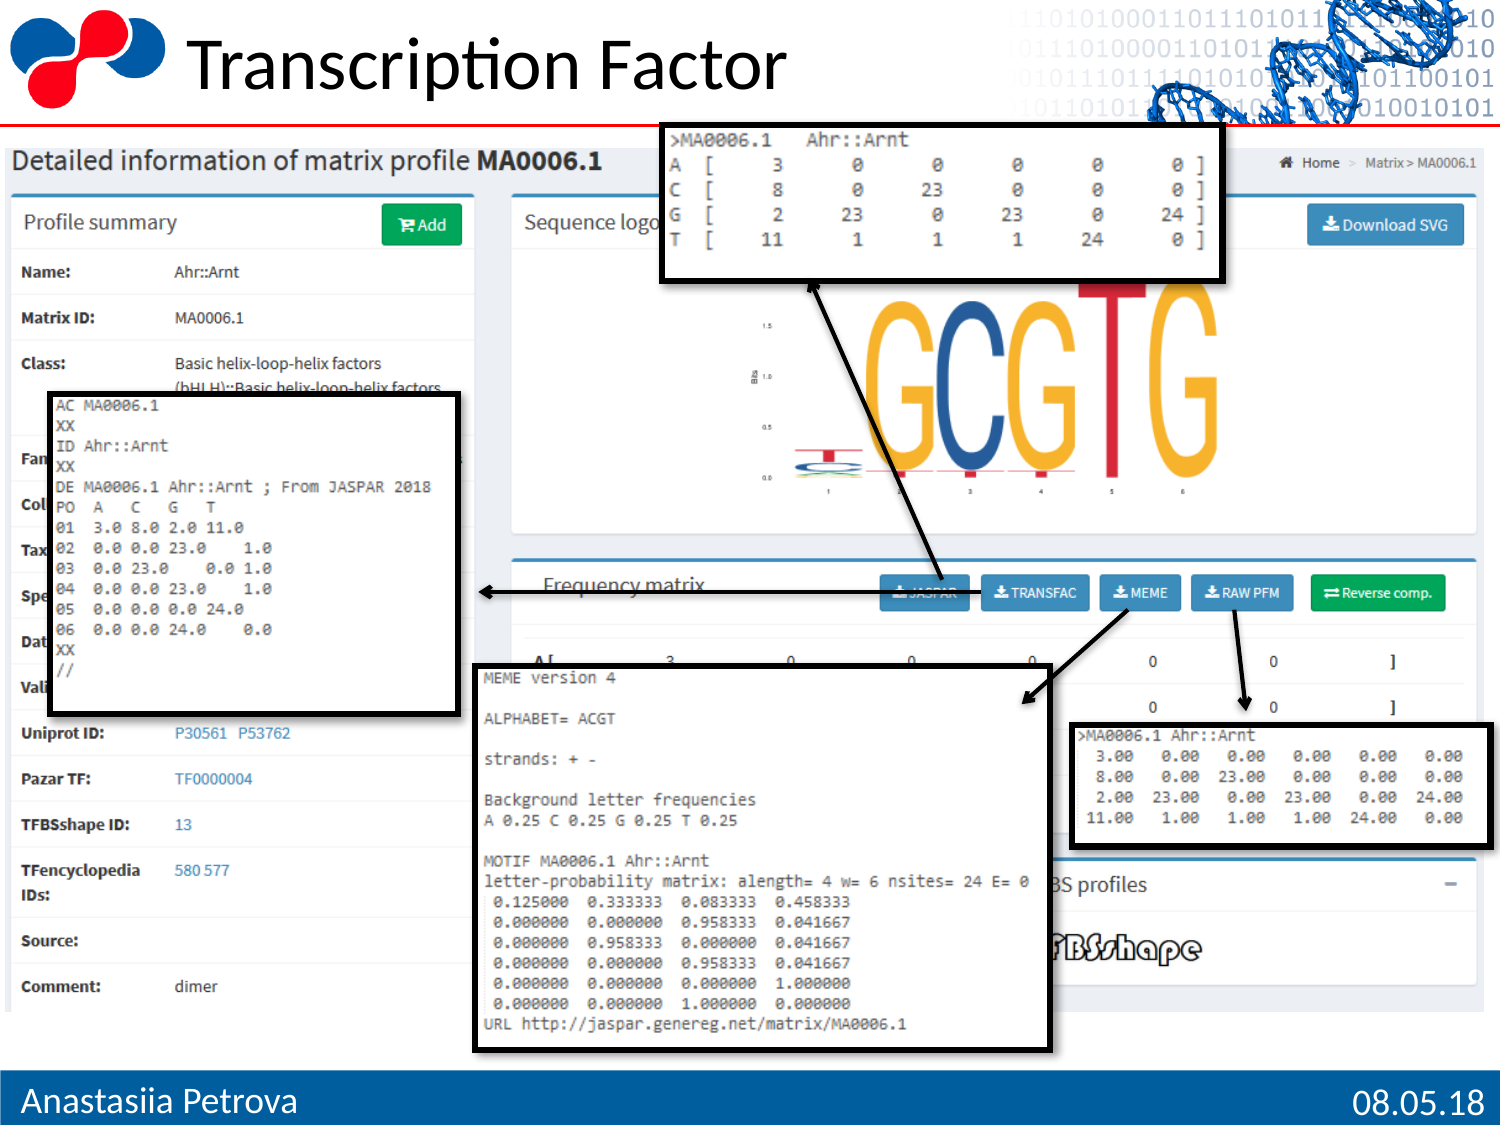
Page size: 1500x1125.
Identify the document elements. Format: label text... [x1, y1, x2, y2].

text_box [1021, 609, 1129, 705]
picture [986, 0, 1500, 124]
picture [0, 8, 175, 110]
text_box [808, 277, 943, 580]
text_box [1233, 609, 1247, 712]
picture [5, 127, 1488, 1048]
list Transcription Factor [171, 7, 1010, 102]
